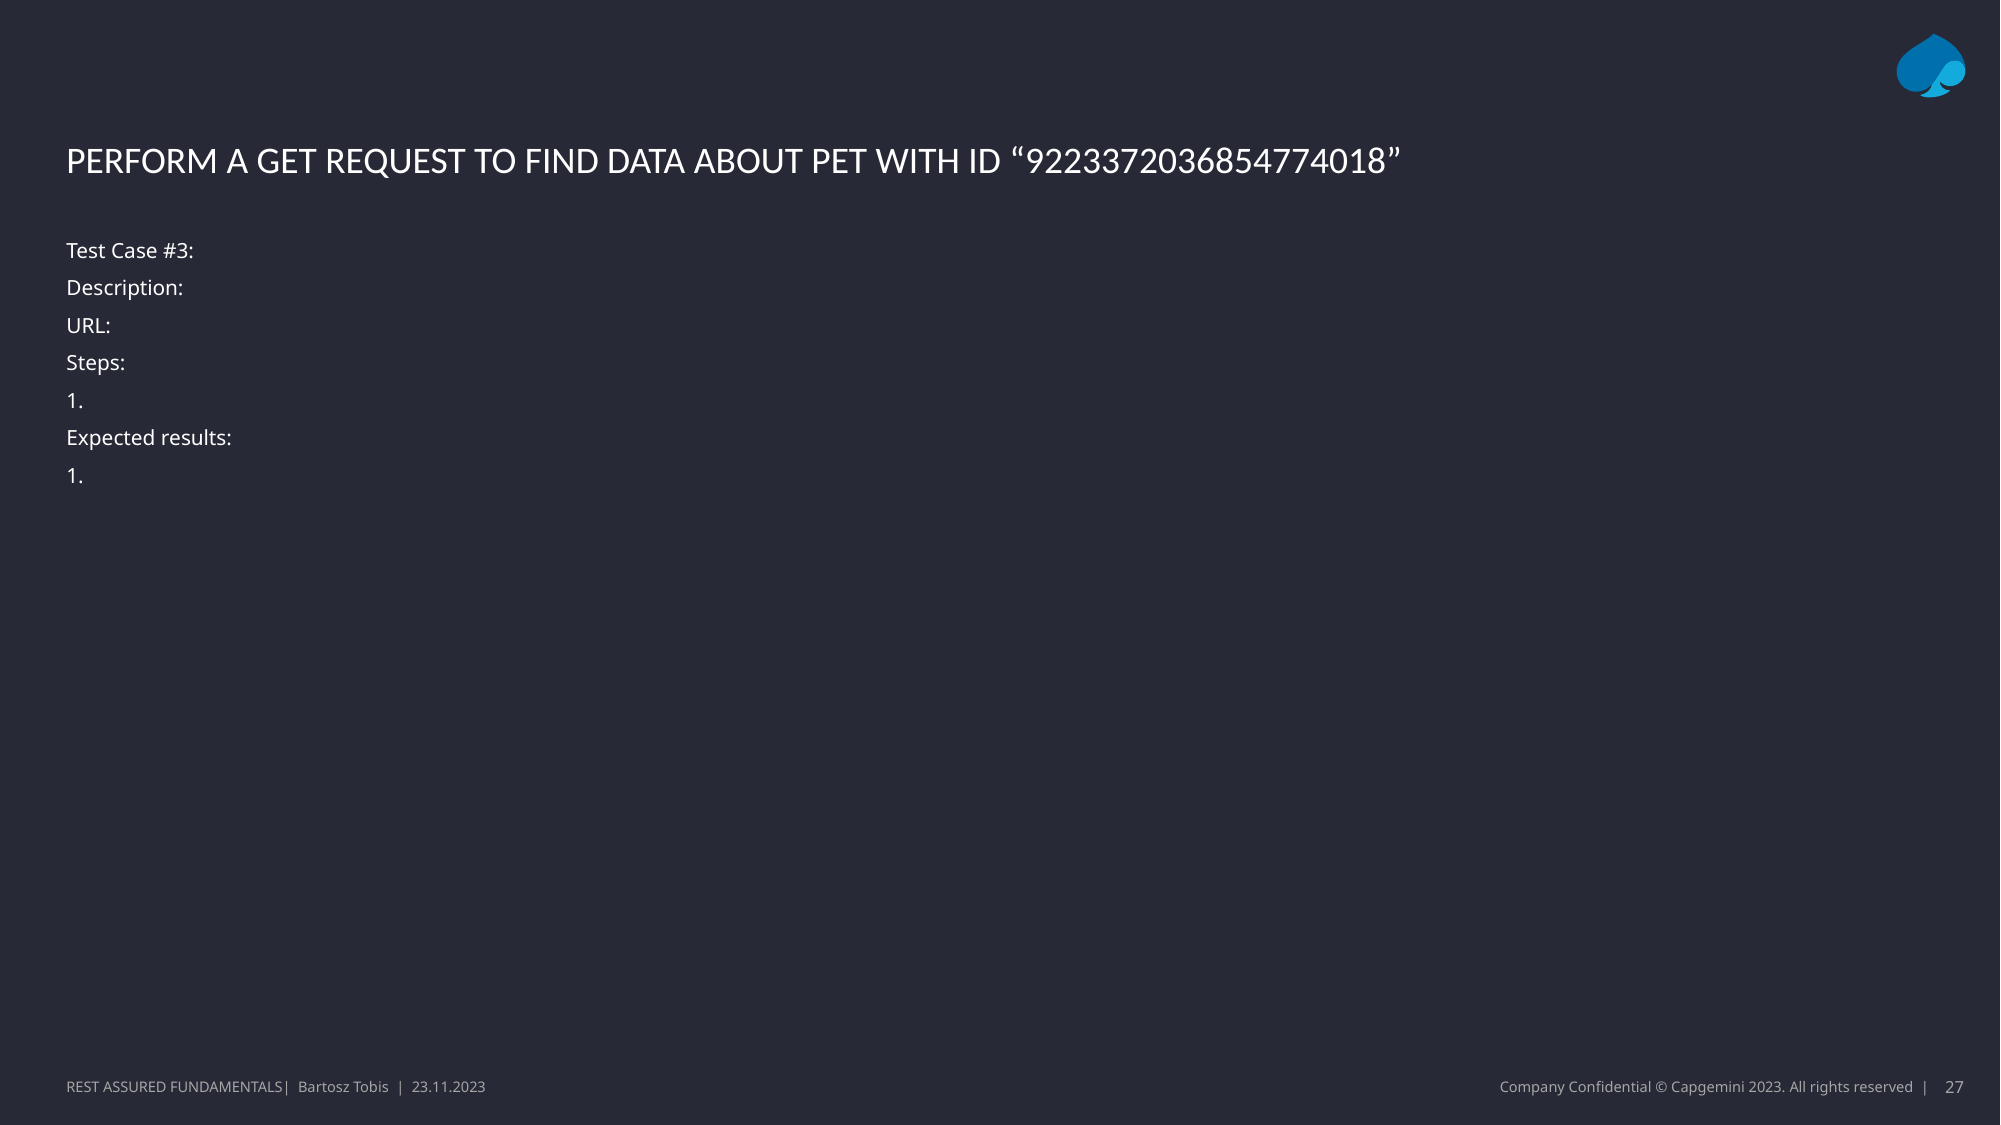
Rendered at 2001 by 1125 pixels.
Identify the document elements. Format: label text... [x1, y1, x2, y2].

title Perform a GET request to find data about pet with id “9223372036854774018” [66, 63, 1863, 182]
list Test Case #3: Description: URL: Steps: 1. Expected results: 1. [66, 237, 1074, 563]
